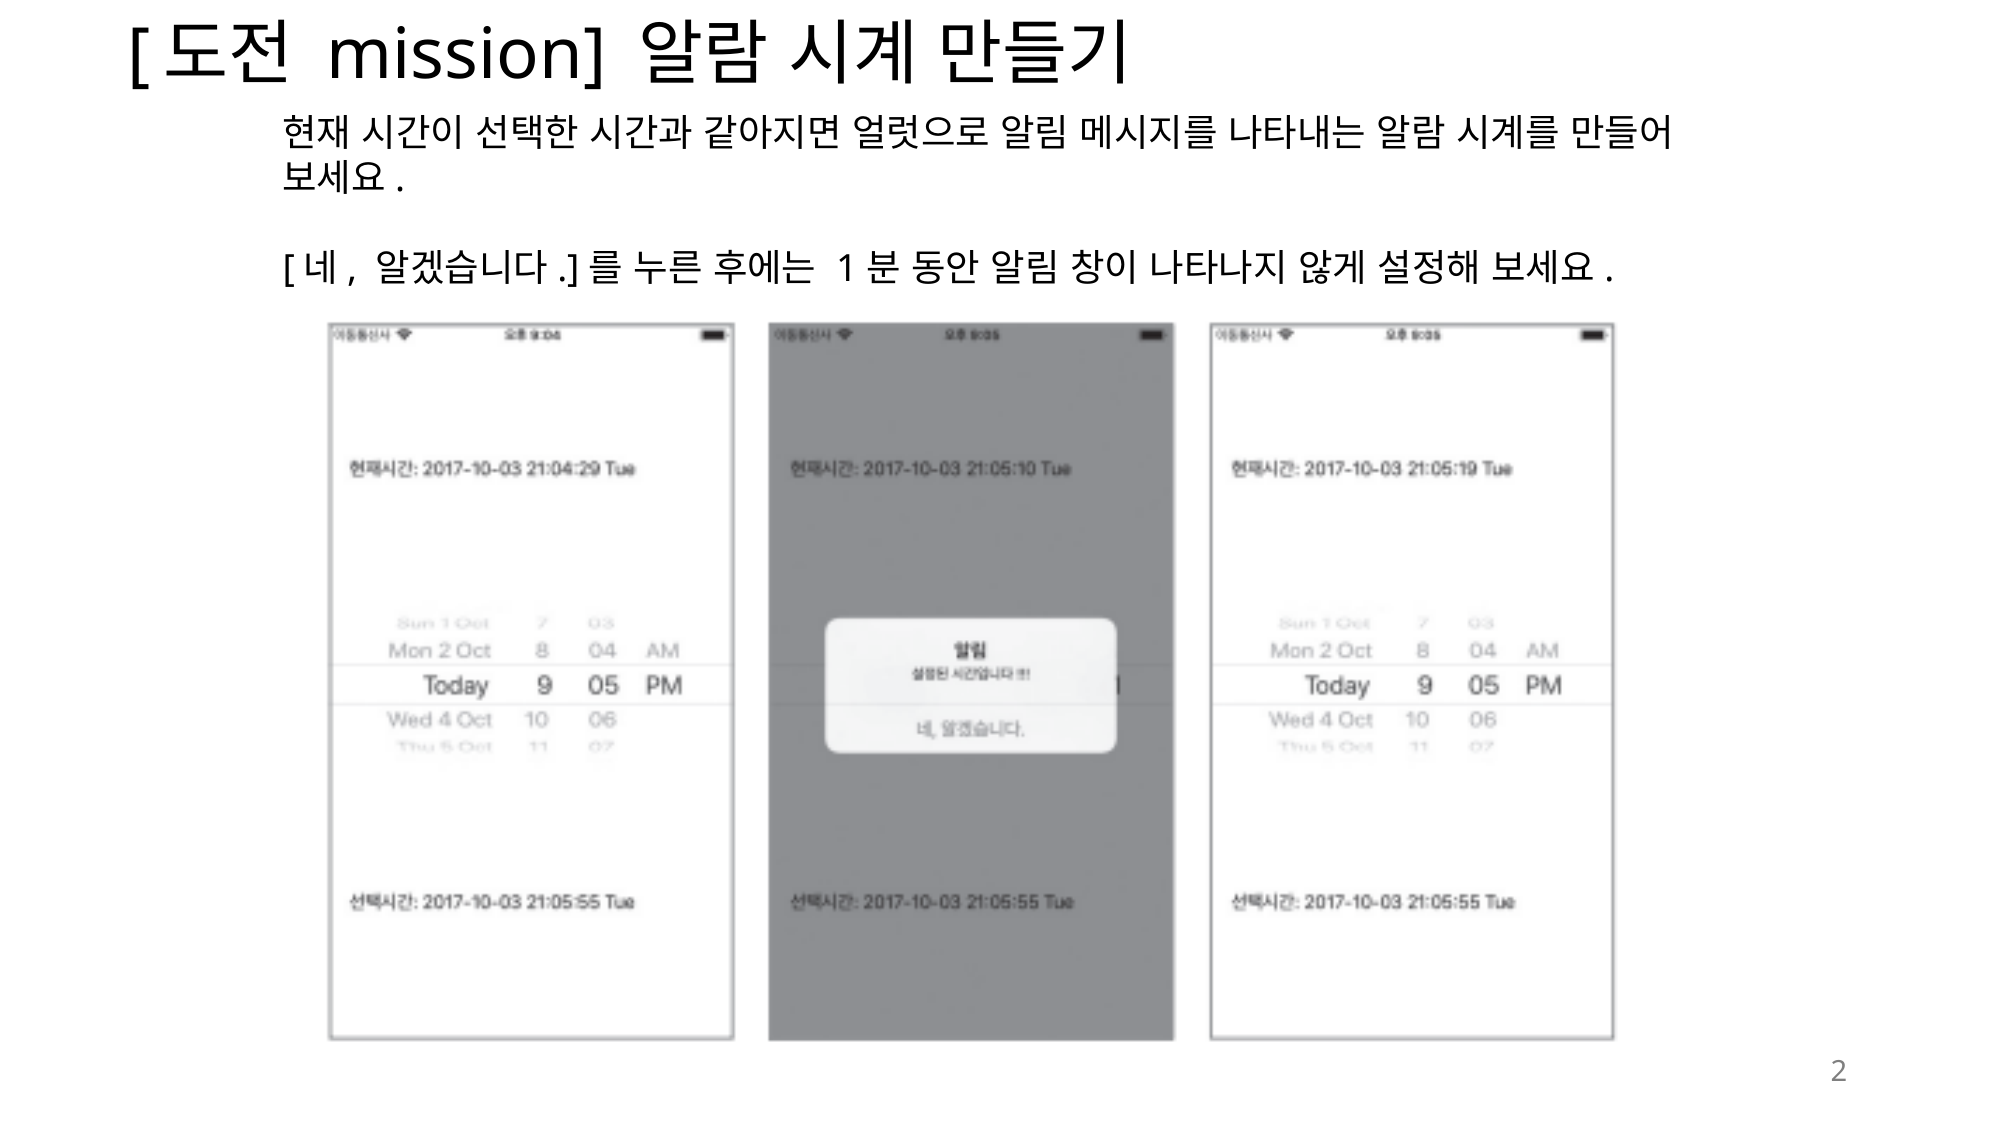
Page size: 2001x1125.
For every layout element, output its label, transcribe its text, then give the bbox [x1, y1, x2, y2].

text_box 현재 시간이 선택한 시간과 같아지면 얼럿으로 알림 메시지를 나타내는 알람 시계를 만들어 보세요. [네, 알겠습니다.]를 누른 후에는 1분 동안 알림 창이 나타나지 않게 설정해 보세요. [267, 101, 1721, 297]
picture [320, 318, 1630, 1048]
slide_number 2 [1412, 1042, 1863, 1103]
title [도전 mission] 알람 시계 만들기 [112, 10, 1838, 102]
